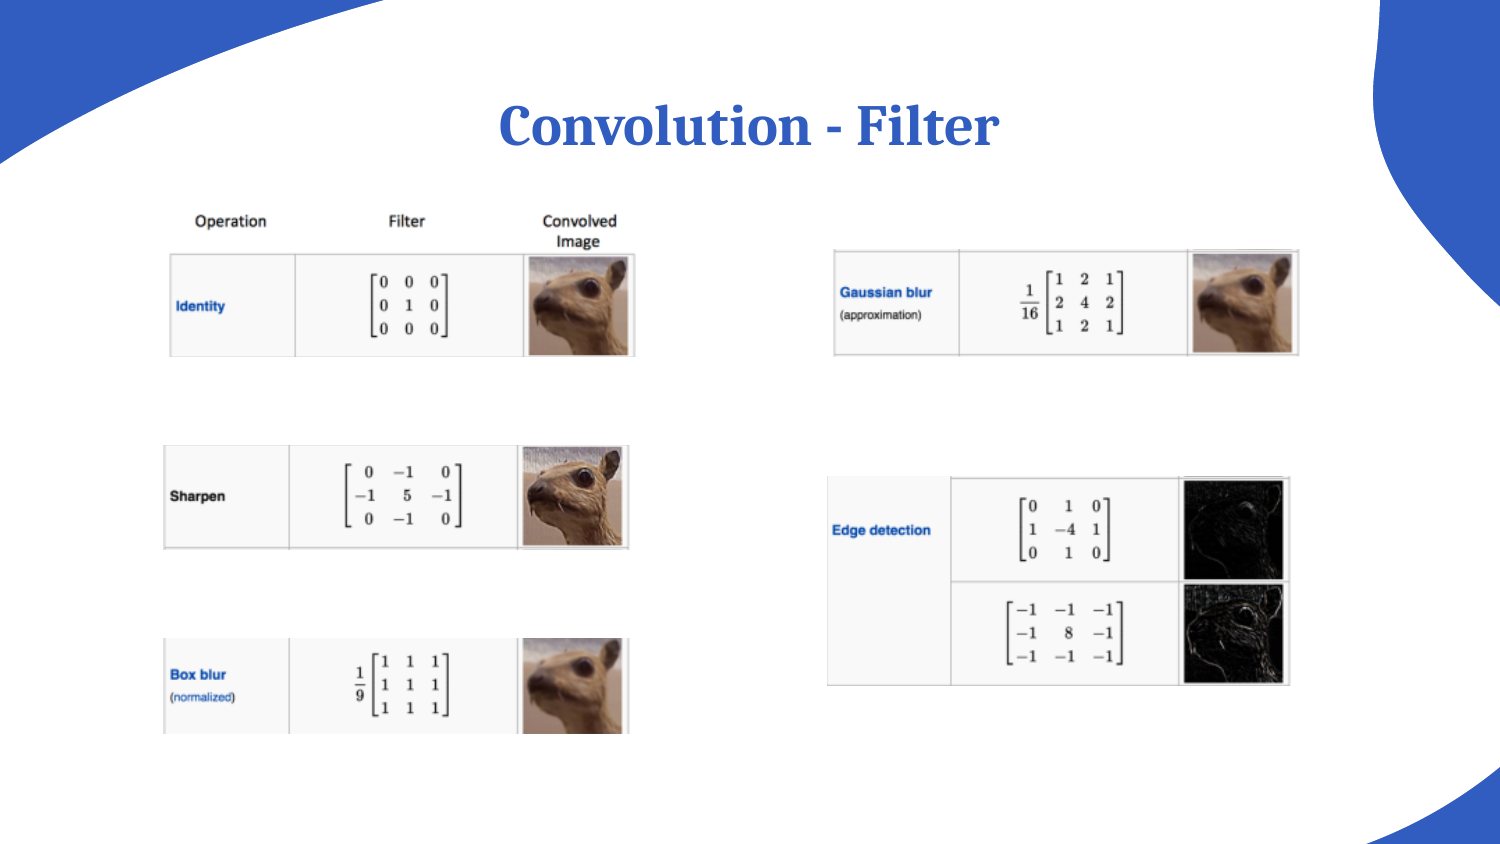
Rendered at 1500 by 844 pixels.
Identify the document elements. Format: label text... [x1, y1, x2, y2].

picture [161, 444, 632, 550]
picture [831, 249, 1302, 358]
picture [826, 476, 1302, 687]
title Convolution - Filter [164, 72, 1336, 167]
picture [161, 637, 632, 734]
picture [161, 208, 647, 357]
